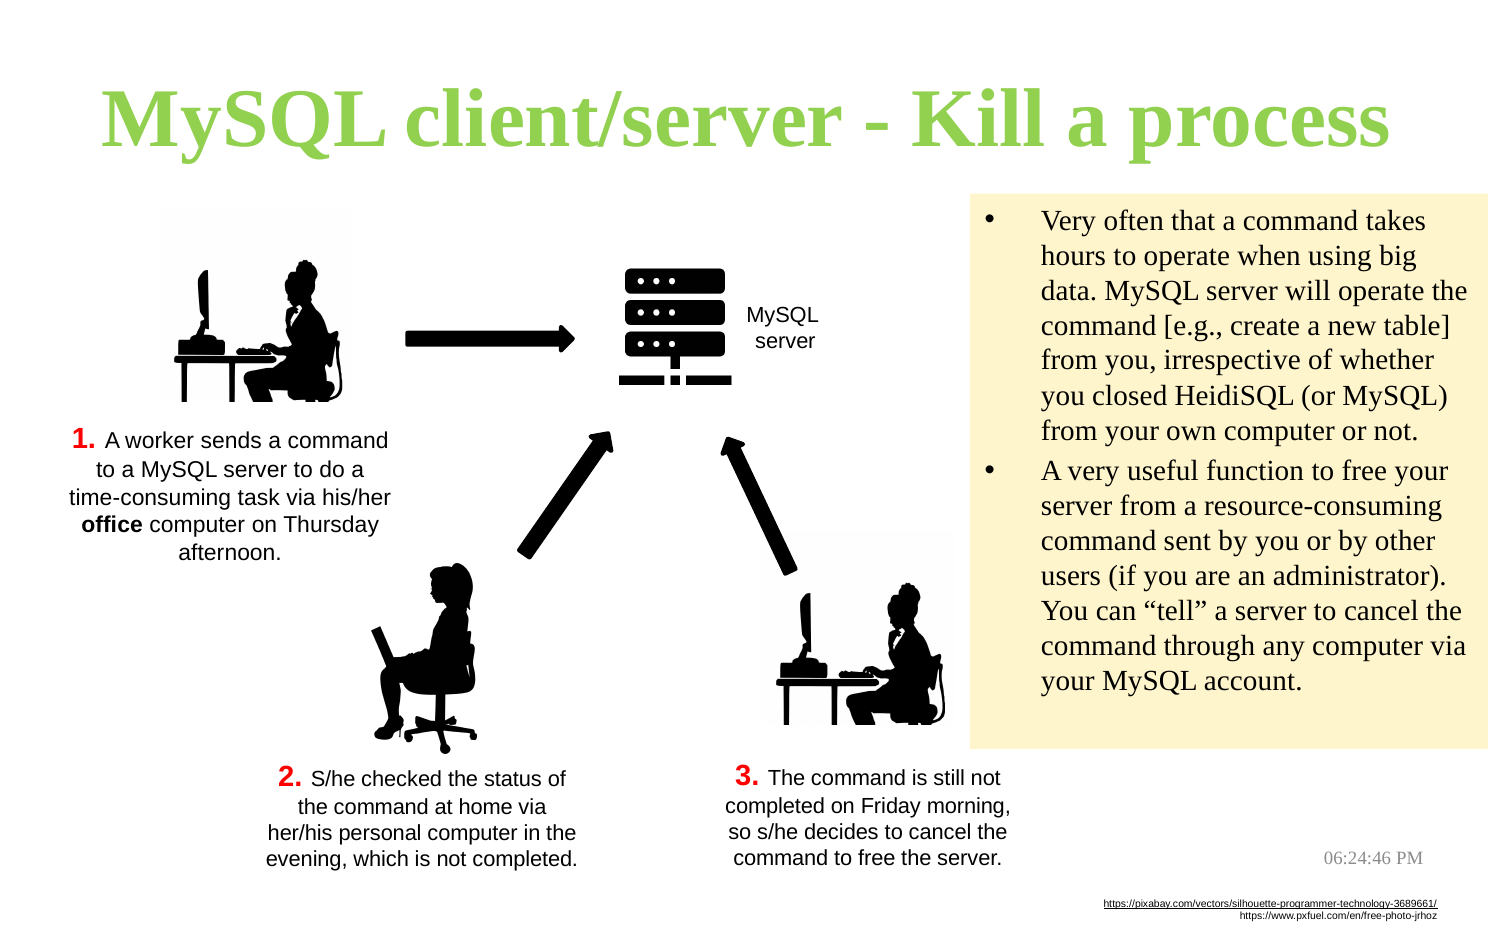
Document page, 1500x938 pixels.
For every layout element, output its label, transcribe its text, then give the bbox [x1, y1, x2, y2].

text_box https://pixabay.com/vectors/silhouette-programmer-technology-3689661/ https://www.pxfuel.com/en/free-photo-jrhoz [702, 889, 1453, 930]
text_box 1. A worker sends a command to a MySQL server to do a time-consuming task via his/her office computer on Thursday afternoon. [53, 412, 408, 572]
picture [371, 562, 477, 754]
text_box MySQL server [754, 292, 840, 361]
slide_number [1034, 844, 1424, 871]
picture [599, 251, 751, 402]
picture [761, 531, 955, 725]
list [159, 208, 353, 402]
text_box Very often that a command takes hours to operate when using big data. MySQL server will operate the command [e.g., create a new table] from you, irrespective of whether you closed HeidiSQL (or MySQL) from your own computer or not. A very useful function to free your server from a resource-consuming command sent by you or by other users (if you are an administrator). You can “tell” a server to cancel the command through any computer via your MySQL account. [969, 193, 1488, 749]
text_box [517, 431, 614, 560]
text_box 3. The command is still not completed on Friday morning, so s/he decides to cancel the command to free the server. [702, 748, 1034, 878]
text_box [405, 324, 575, 353]
title MySQL client/server - Kill a process [69, 55, 1425, 198]
text_box 2. S/he checked the status of the command at home via her/his personal computer in the evening, which is not completed. [248, 750, 597, 879]
text_box [720, 436, 780, 530]
